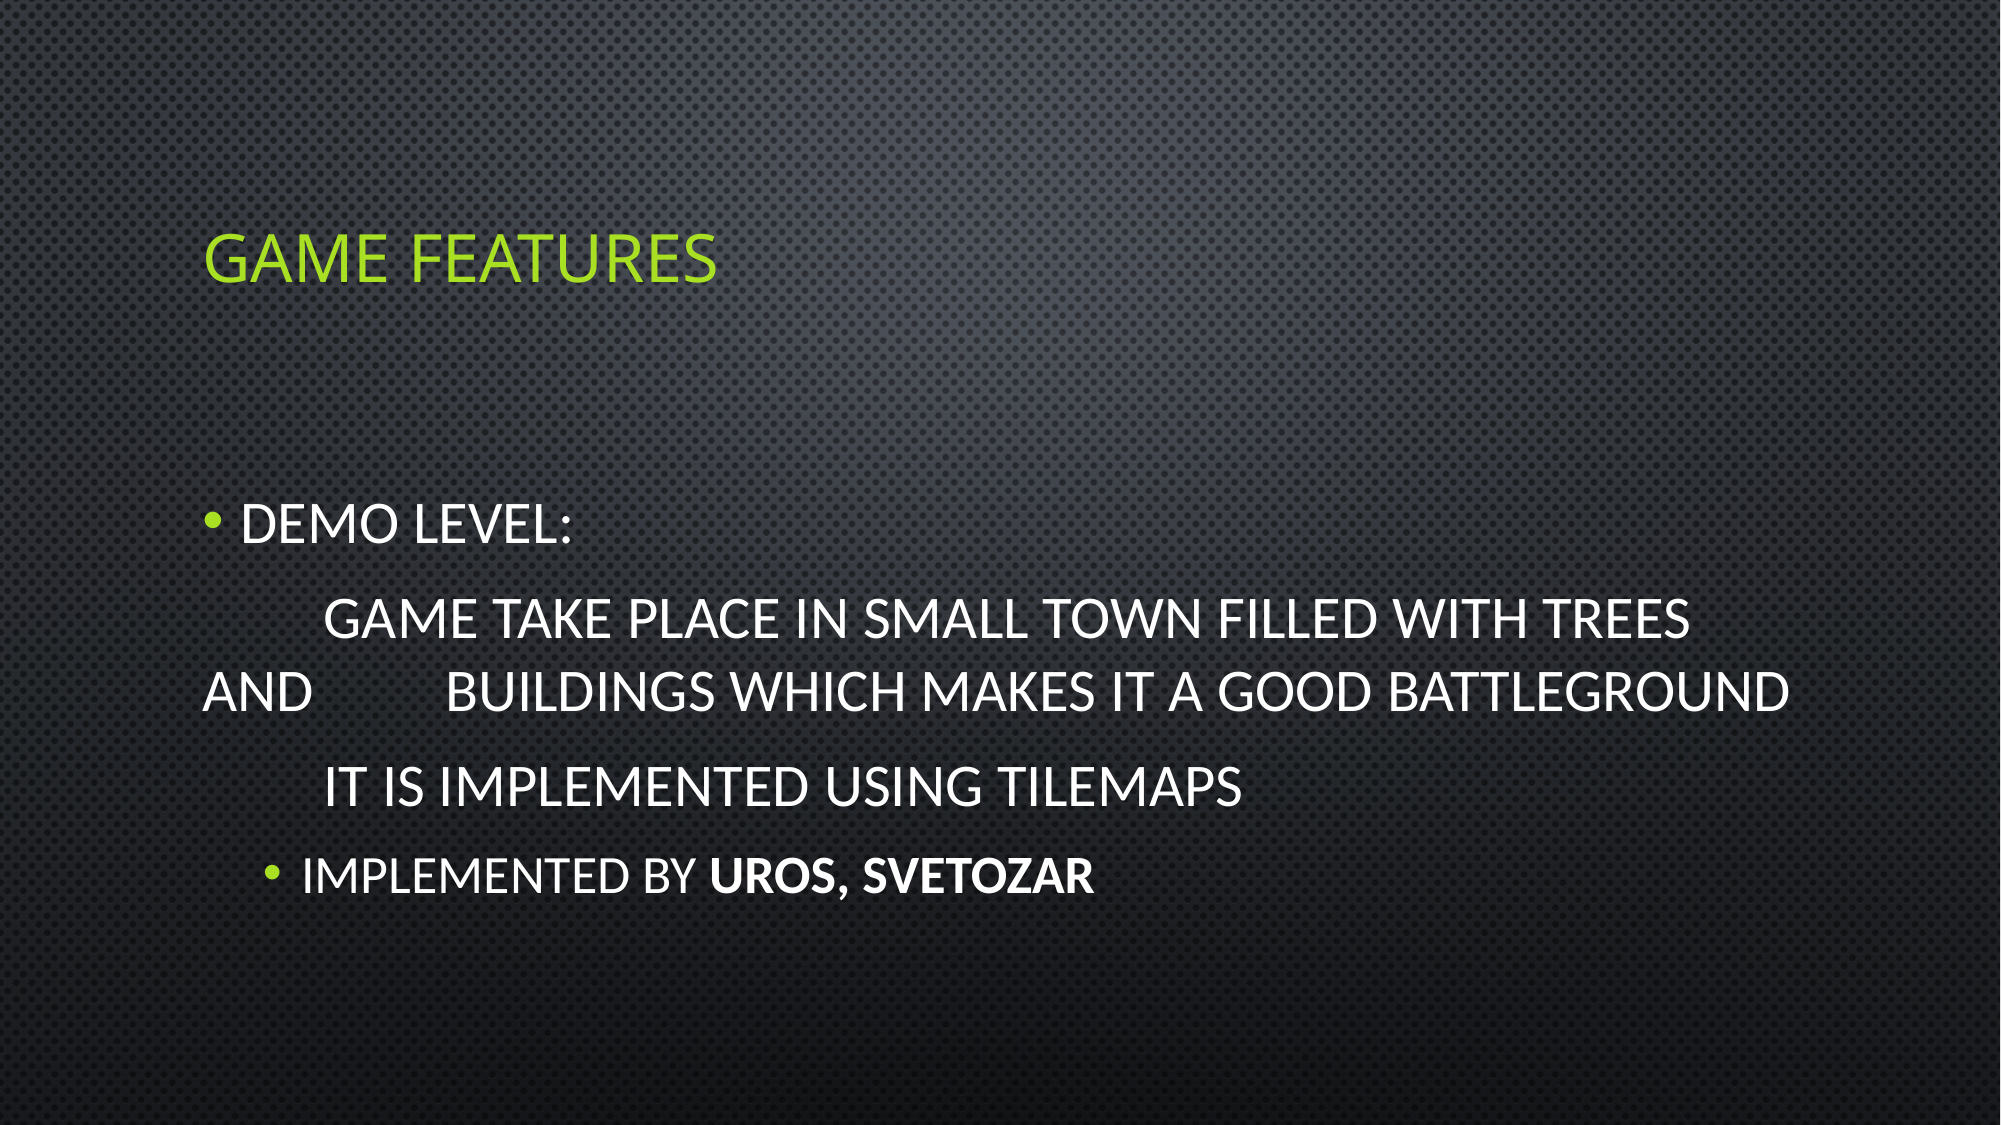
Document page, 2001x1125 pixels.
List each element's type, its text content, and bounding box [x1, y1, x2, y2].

list Demo level: game take place in small town filled with trees and buildings which makes it a good battleground It is implemented using tilemaps Implemented by Uros, Svetozar [187, 437, 1813, 950]
title Game features [187, 99, 1813, 413]
